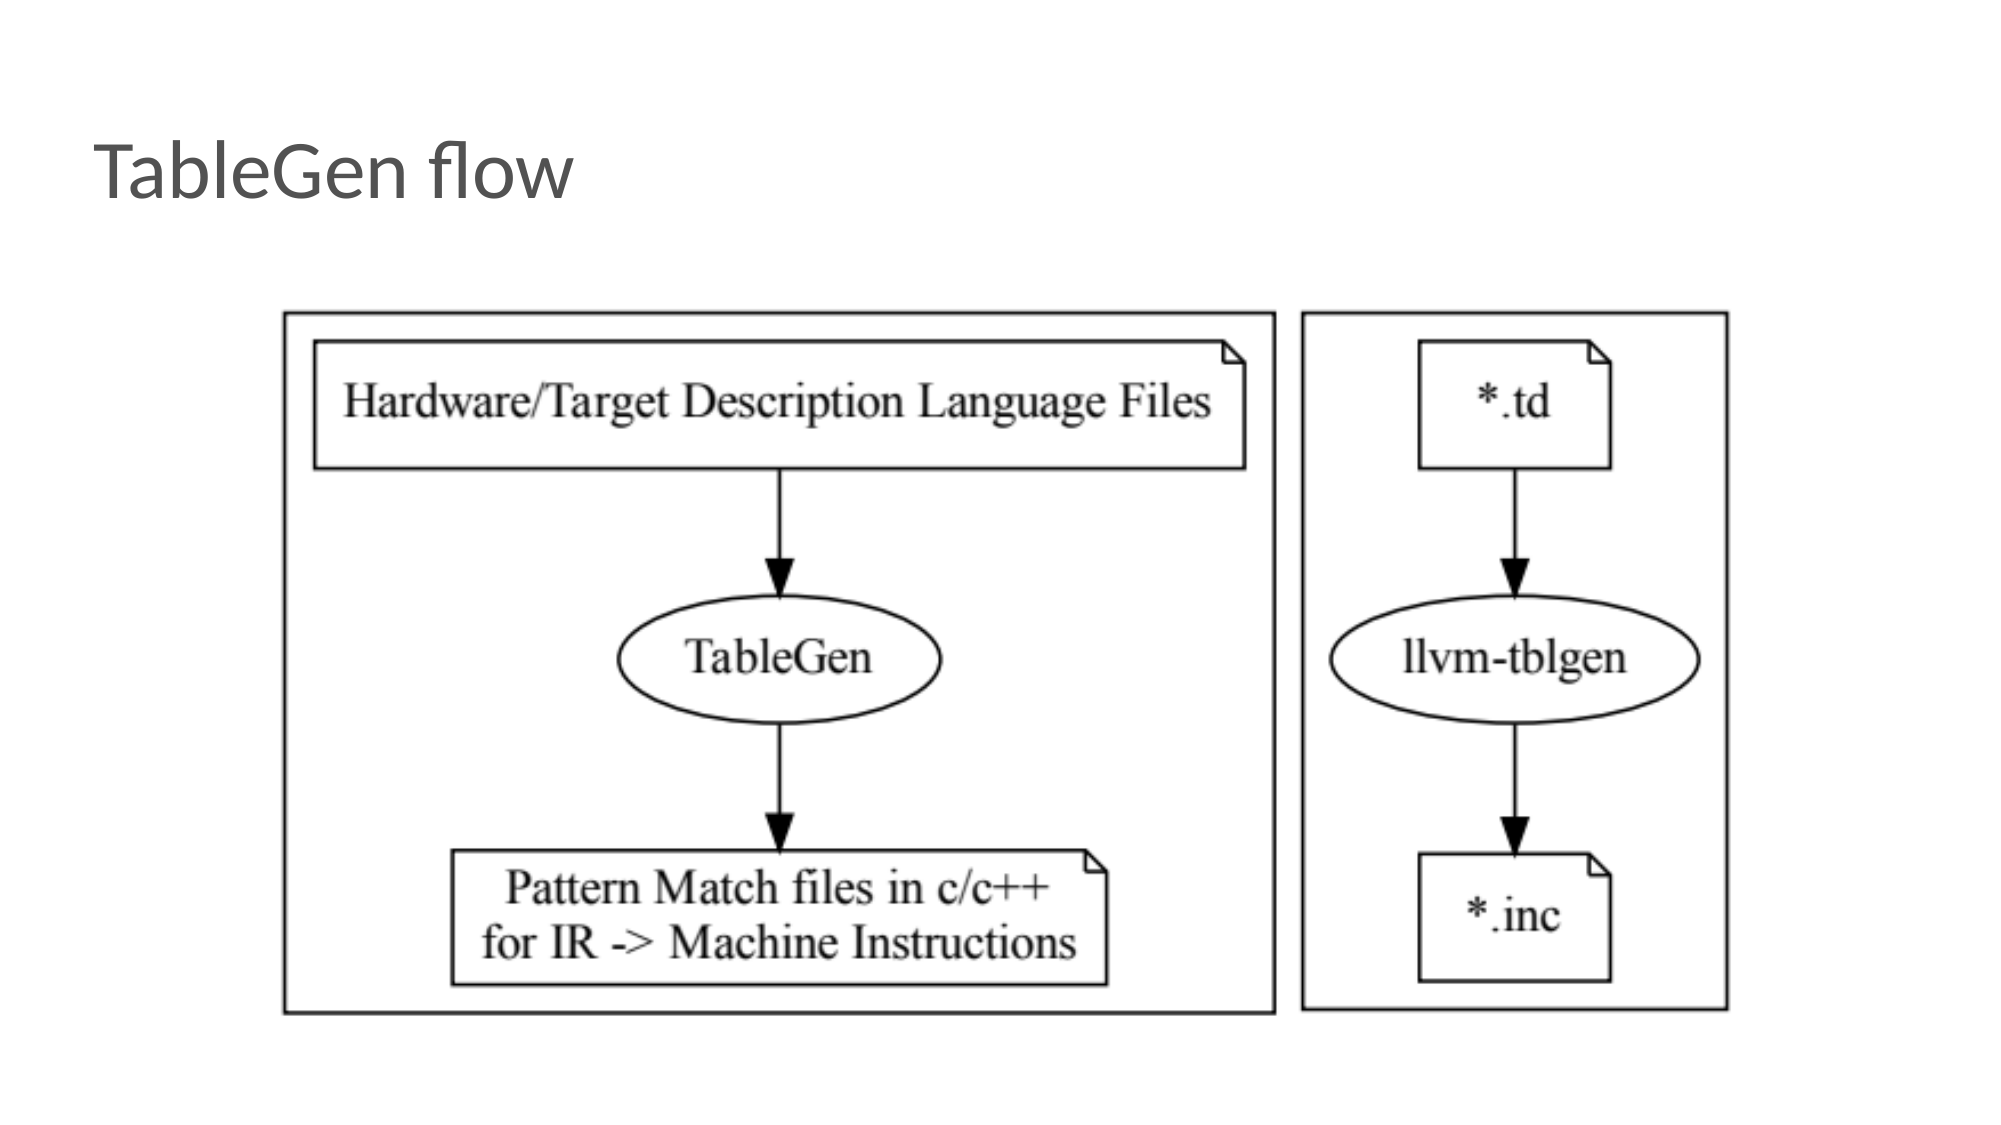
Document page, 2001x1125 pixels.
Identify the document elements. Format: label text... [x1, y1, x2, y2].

title TableGen flow [93, 93, 1900, 250]
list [250, 269, 1747, 1032]
